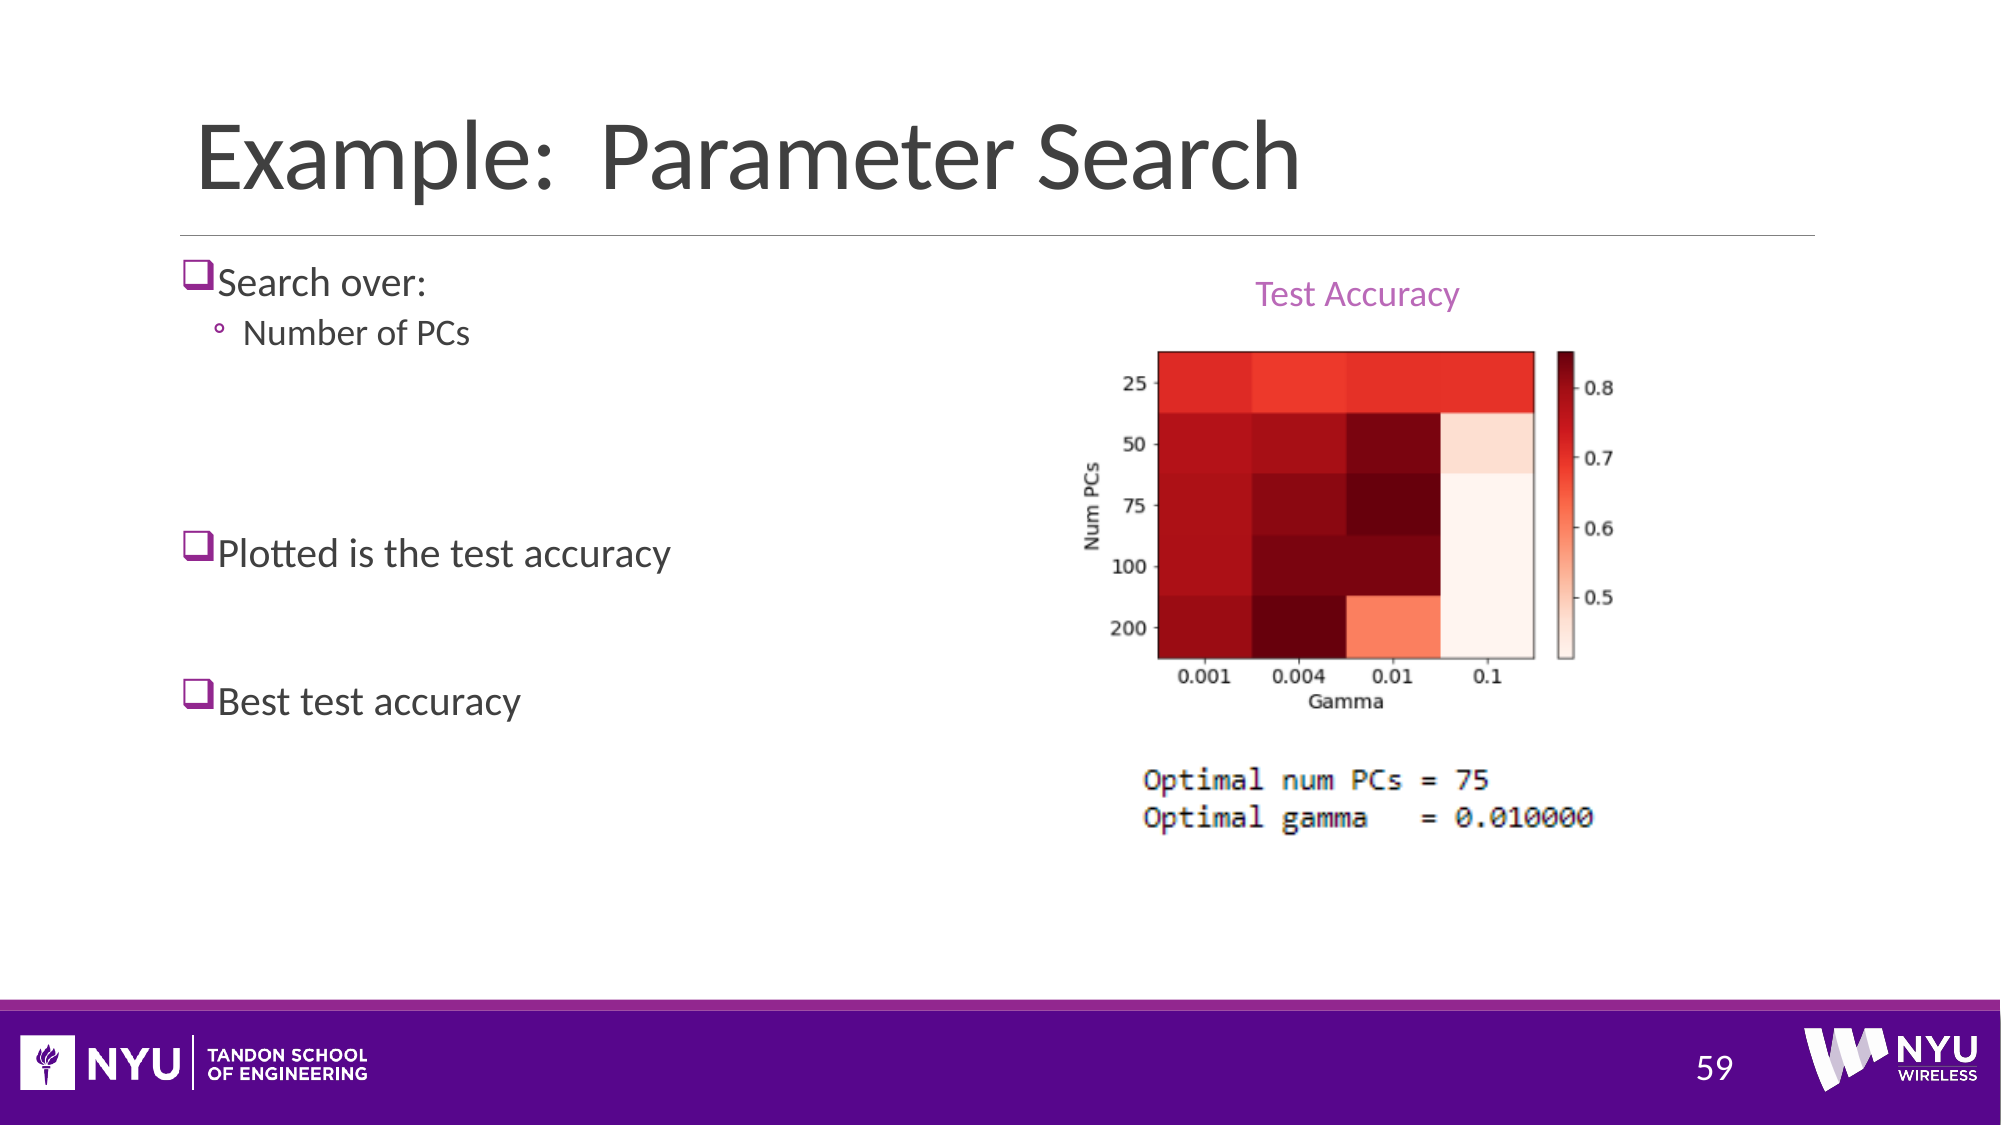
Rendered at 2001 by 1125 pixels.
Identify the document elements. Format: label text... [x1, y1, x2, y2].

title Example: Parameter Search [180, 47, 1830, 218]
text_box Test Accuracy [1240, 261, 1476, 322]
picture [1074, 328, 1642, 730]
picture [1140, 762, 1649, 864]
slide_number 59 [1533, 1035, 1749, 1096]
